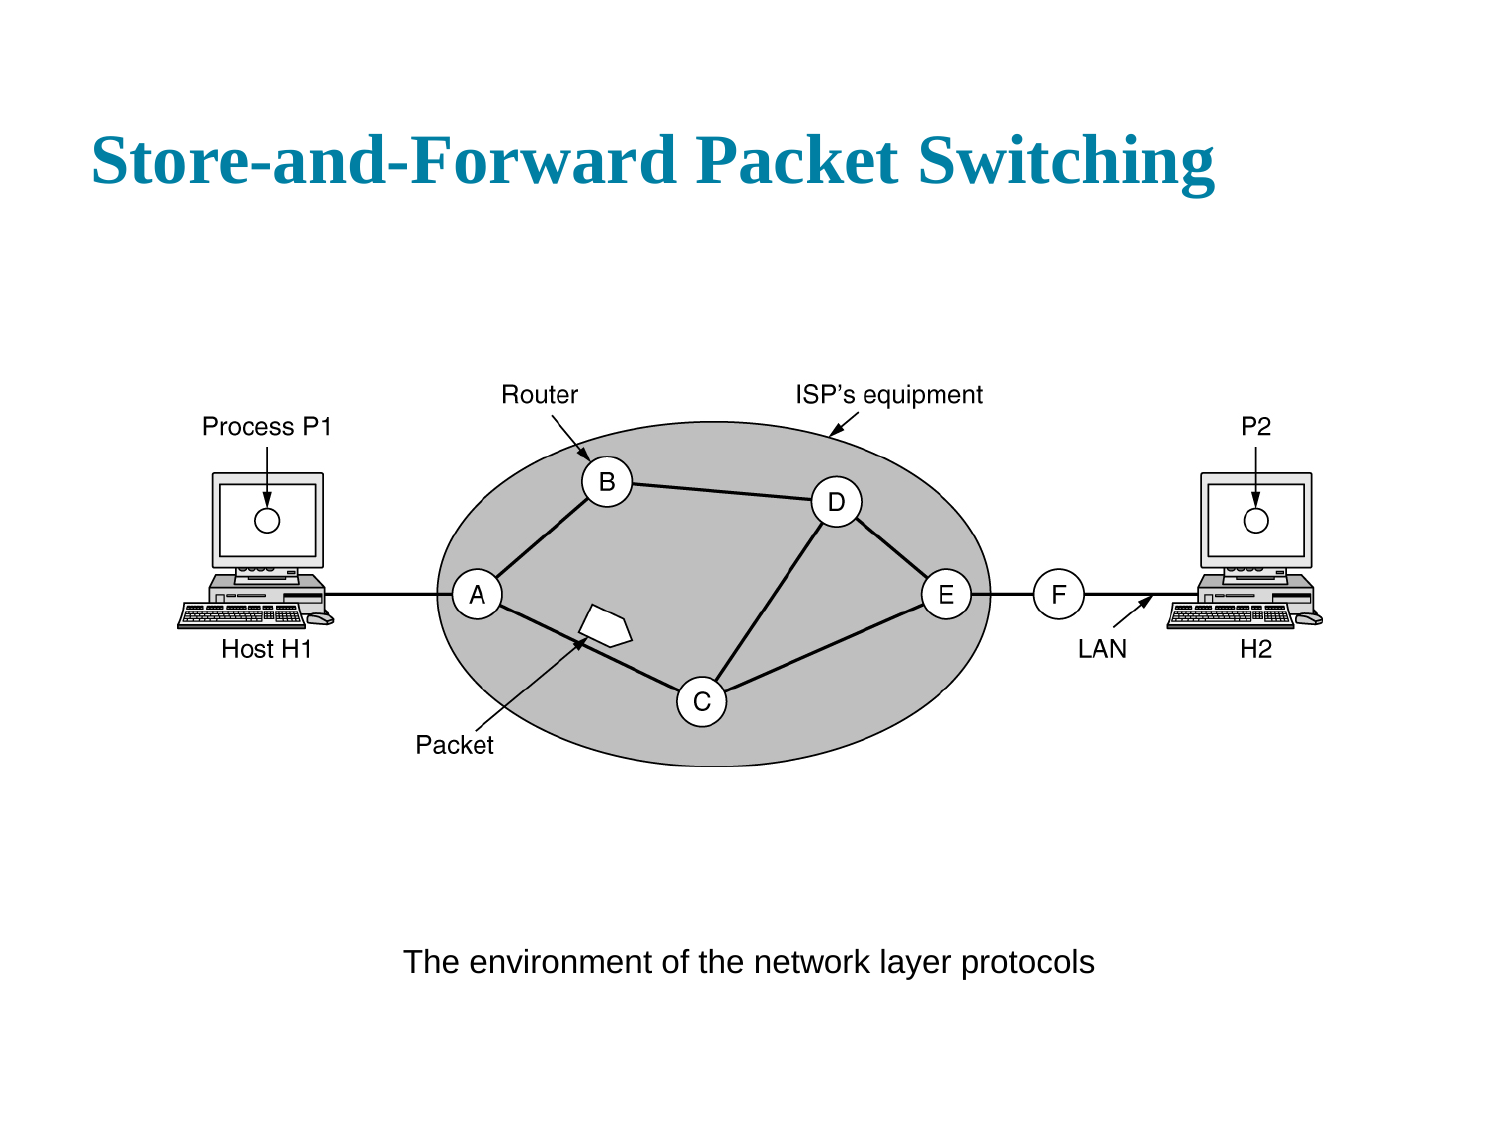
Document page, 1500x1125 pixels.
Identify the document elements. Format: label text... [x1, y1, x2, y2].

list The environment of the network layer protocols [75, 828, 1425, 996]
picture [177, 378, 1323, 767]
title Store-and-Forward Packet Switching [75, 37, 1425, 213]
